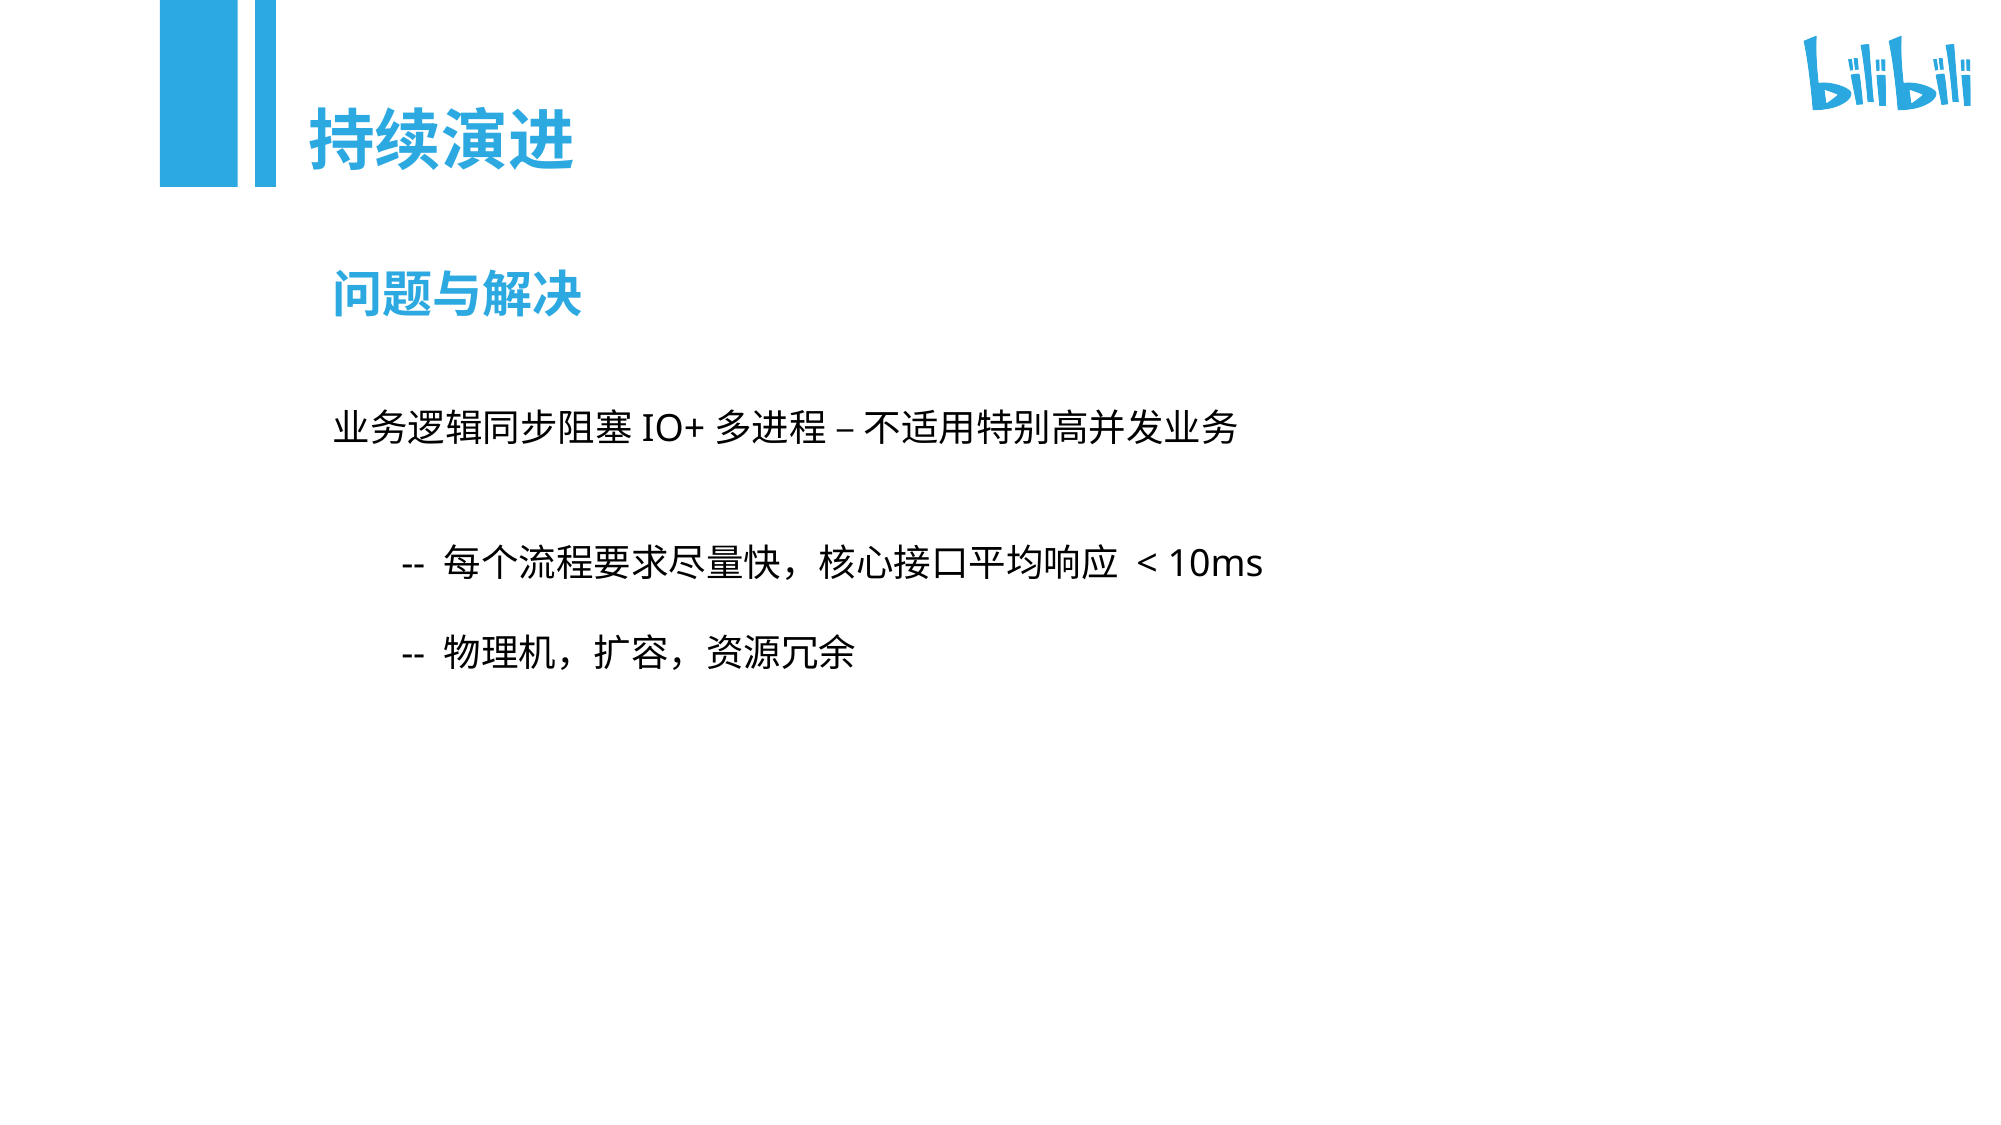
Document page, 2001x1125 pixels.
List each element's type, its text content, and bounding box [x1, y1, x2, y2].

text_box [255, 0, 276, 187]
text_box 持续演进 [293, 90, 1161, 186]
text_box 业务逻辑同步阻塞IO+多进程 – 不适用特别高并发业务 -- 每个流程要求尽量快，核心接口平均响应 < 10ms -- 物理机，扩容，资源冗余 [318, 396, 1885, 681]
text_box 问题与解决 [318, 194, 1788, 330]
picture [1787, 20, 1971, 115]
text_box [159, 0, 238, 187]
